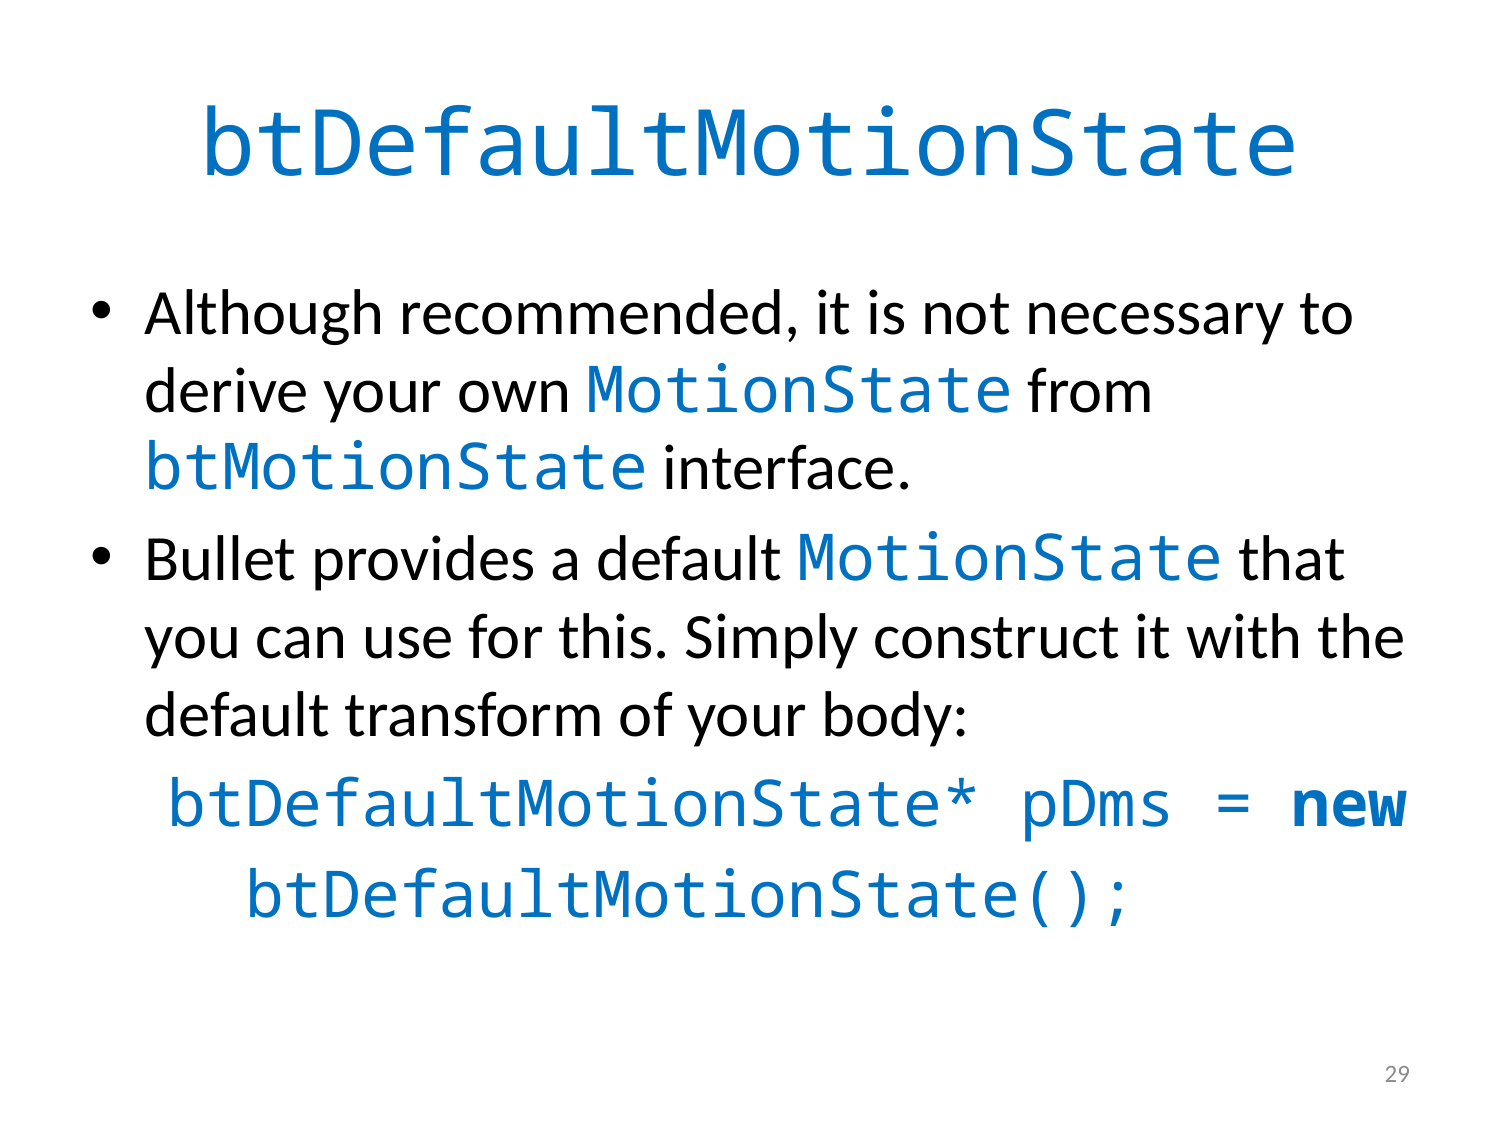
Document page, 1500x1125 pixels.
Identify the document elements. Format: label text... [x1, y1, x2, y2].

title btDefaultMotionState [75, 45, 1425, 233]
list Although recommended, it is not necessary to derive your own MotionState from btMotionState interface. Bullet provides a default MotionState that you can use for this. Simply construct it with the default transform of your body: btDefaultMotionState* pDms = new btDefaultMotionState(); [75, 262, 1425, 1005]
slide_number 29 [1074, 1042, 1425, 1103]
